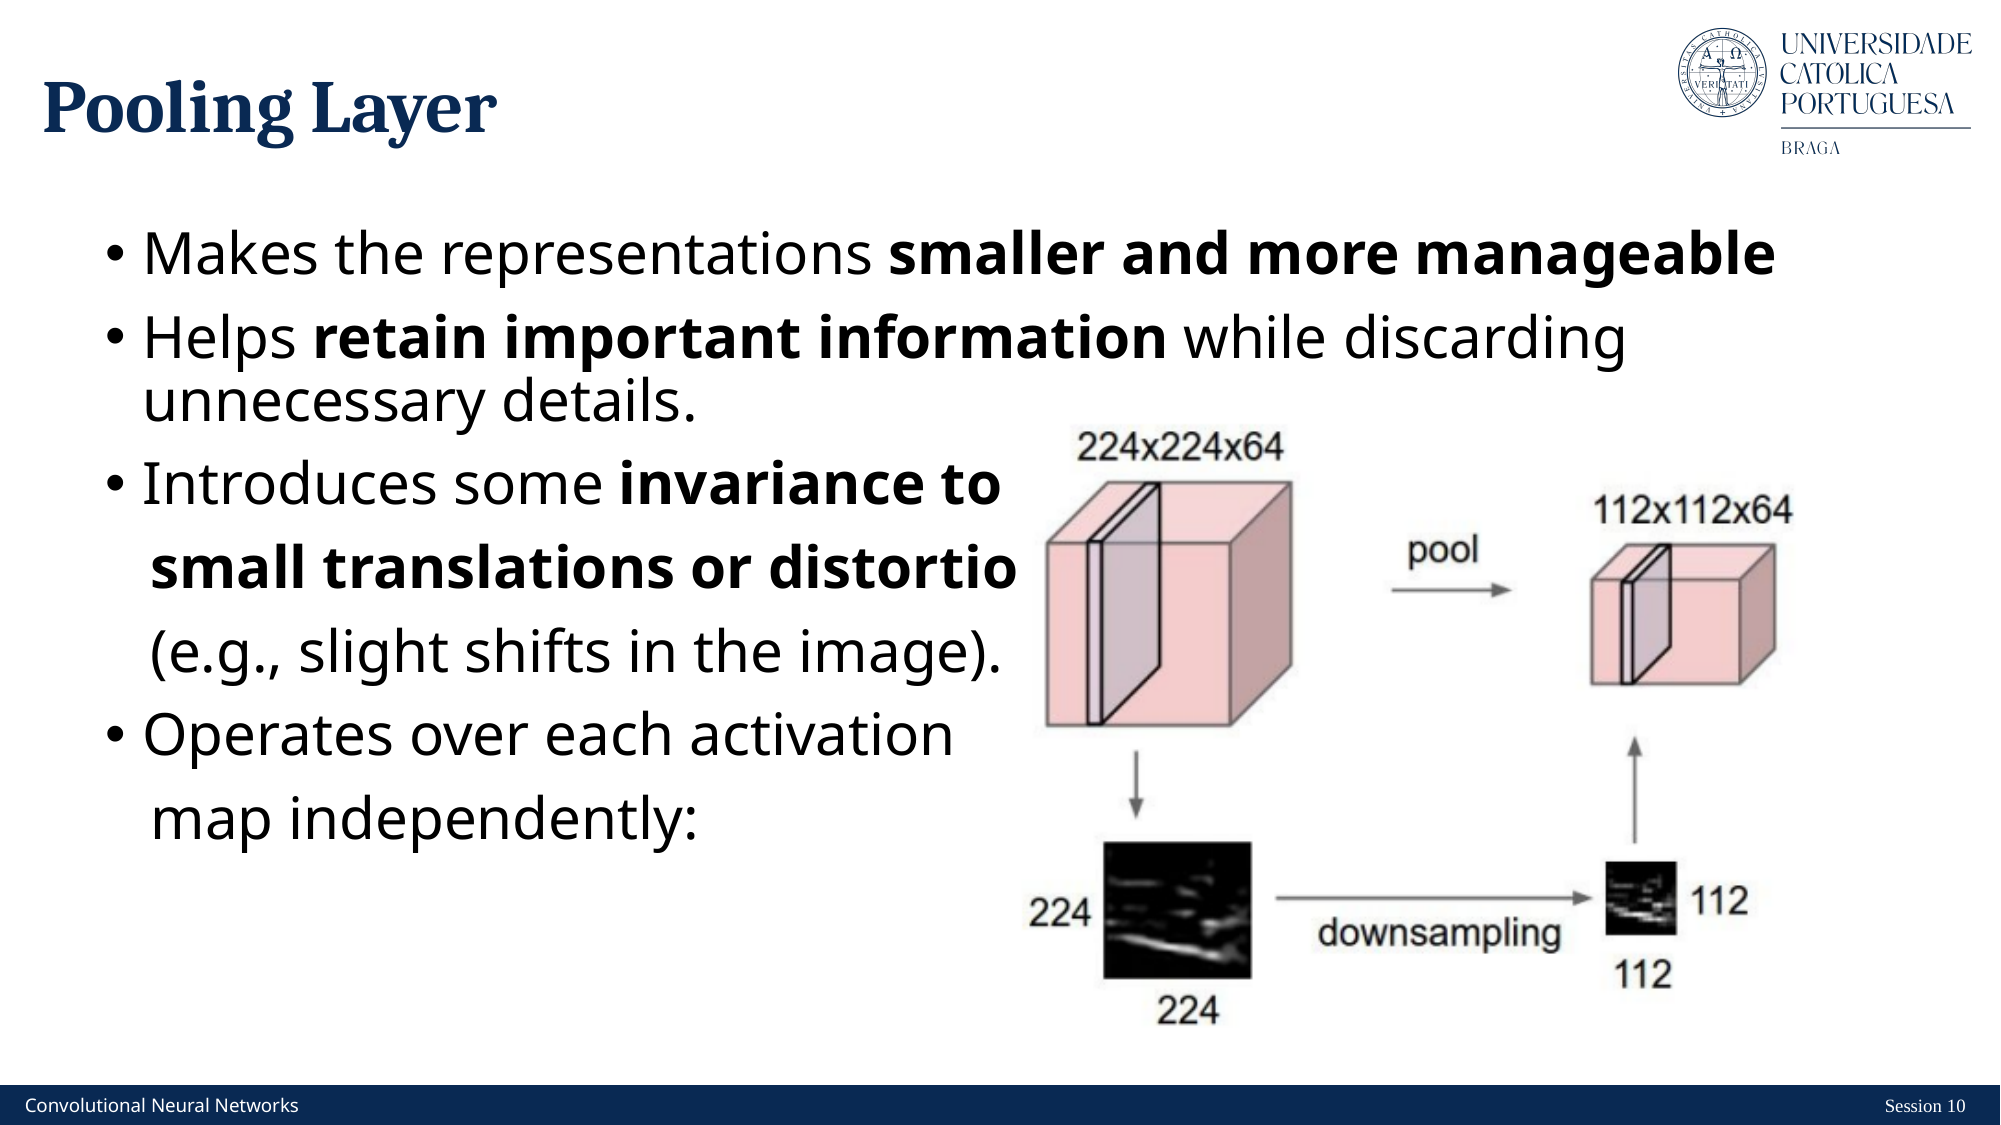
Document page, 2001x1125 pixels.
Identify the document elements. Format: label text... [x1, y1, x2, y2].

text_box Convolutional Neural Networks [9, 1086, 1126, 1125]
title Pooling Layer [27, 0, 1753, 218]
picture [1018, 408, 1806, 1045]
text_box [0, 1085, 2000, 1125]
picture [1672, 18, 1982, 163]
list Makes the representations smaller and more manageable Helps retain important information while discarding unnecessary details. Introduces some invariance to small translations or distortions (e.g., slight shifts in the image). Operates over each activation map independently: [89, 216, 1895, 1075]
text_box Session 10 [1126, 1086, 1981, 1125]
